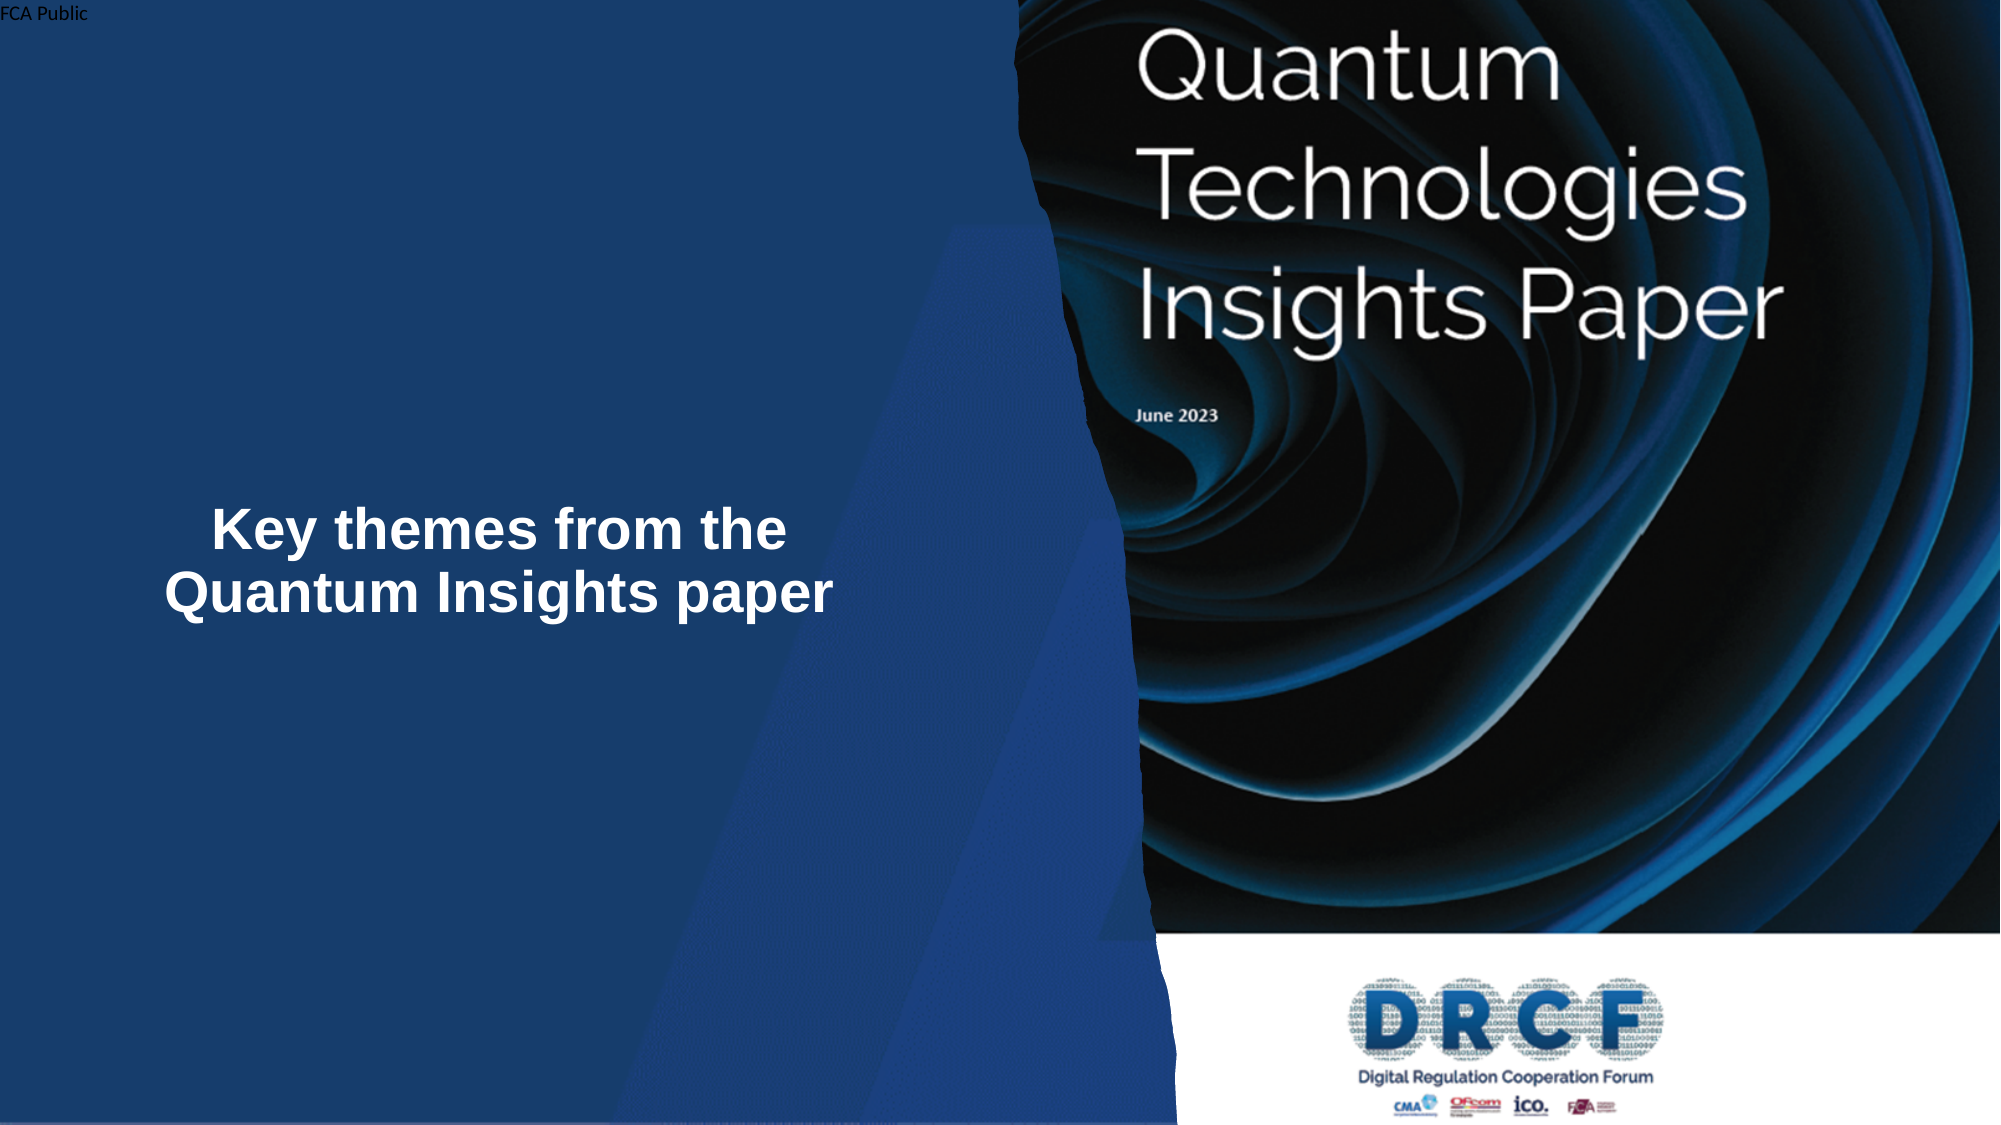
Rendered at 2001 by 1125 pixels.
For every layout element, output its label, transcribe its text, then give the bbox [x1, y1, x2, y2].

title Key themes from the Quantum Insights paper [100, 489, 900, 635]
picture [0, 0, 2001, 1125]
